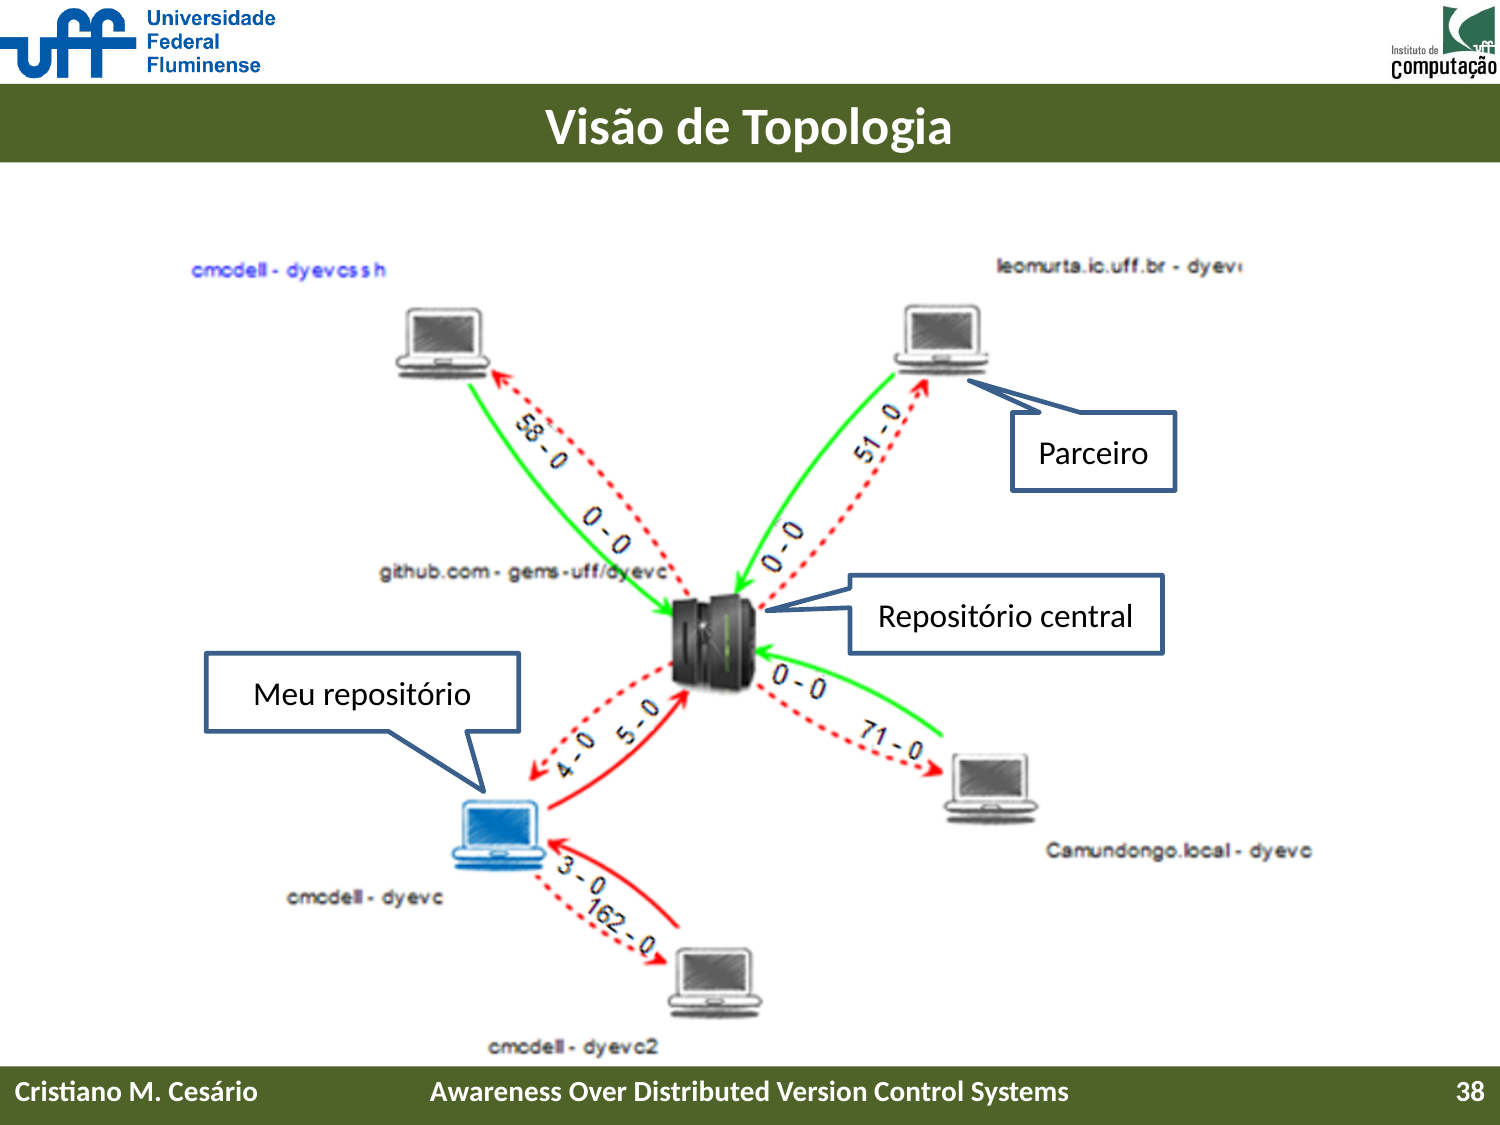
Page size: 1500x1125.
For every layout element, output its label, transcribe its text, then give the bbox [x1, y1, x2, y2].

picture [0, 0, 325, 83]
slide_number 38 [1149, 1065, 1500, 1125]
title Visão de Topologia [0, 83, 1500, 163]
slide_number Cristiano M. Cesário [0, 1065, 350, 1125]
footer Awareness Over Distributed Version Control Systems [362, 1072, 1138, 1125]
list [174, 245, 1324, 1063]
